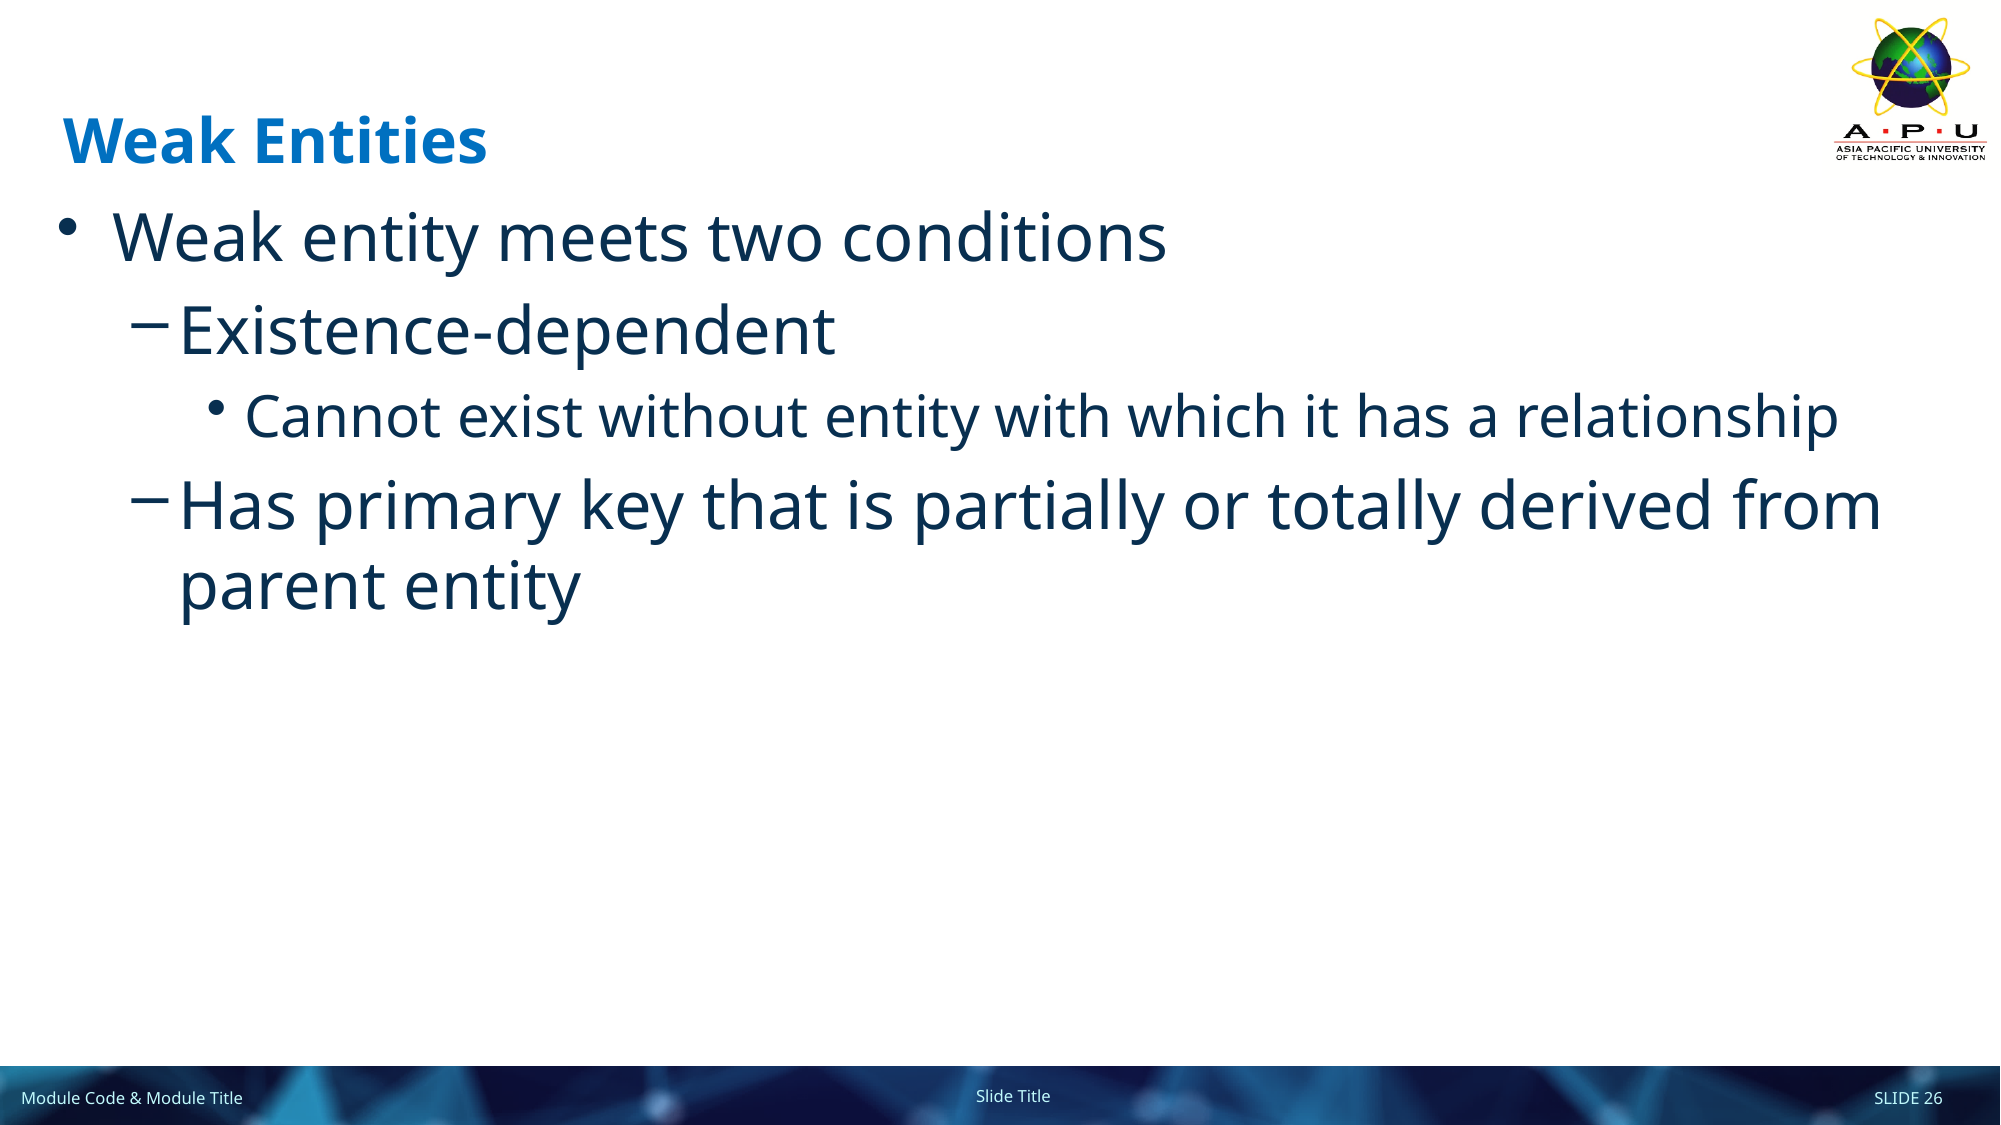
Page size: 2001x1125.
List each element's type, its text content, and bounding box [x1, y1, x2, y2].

list Weak entity meets two conditions Existence-dependent Cannot exist without entity with which it has a relationship Has primary key that is partially or totally derived from parent entity [41, 186, 1969, 1040]
title Weak Entities [48, 45, 1764, 186]
picture [1822, 0, 2000, 178]
picture [0, 1066, 2000, 1125]
